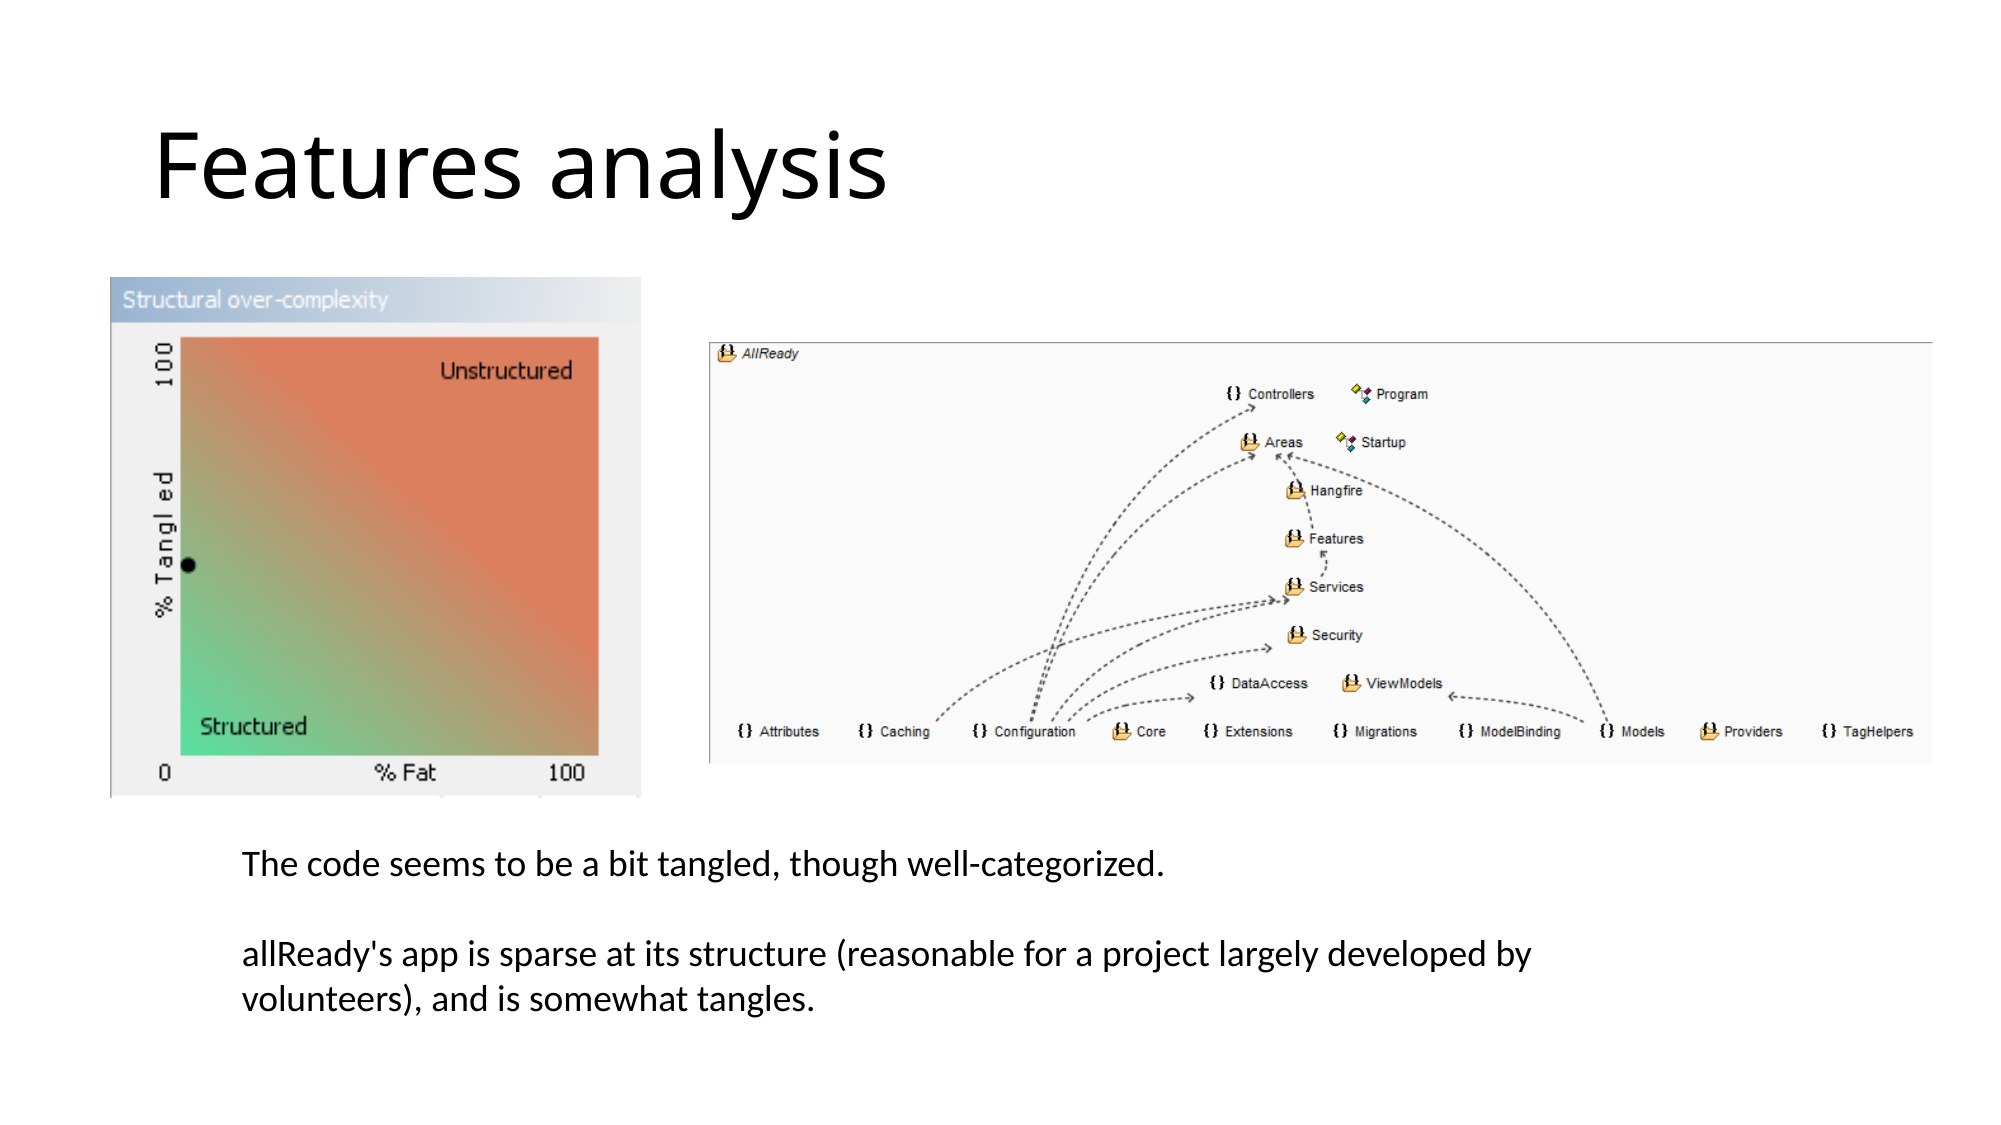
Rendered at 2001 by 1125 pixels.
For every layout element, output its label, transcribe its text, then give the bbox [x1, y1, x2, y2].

picture [110, 277, 641, 798]
title Features analysis [137, 59, 1863, 278]
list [709, 342, 1934, 767]
text_box The code seems to be a bit tangled, though well-categorized. allReady's app is sparse at its structure (reasonable for a project largely developed by volunteers), and is somewhat tangles. [227, 831, 1680, 1027]
